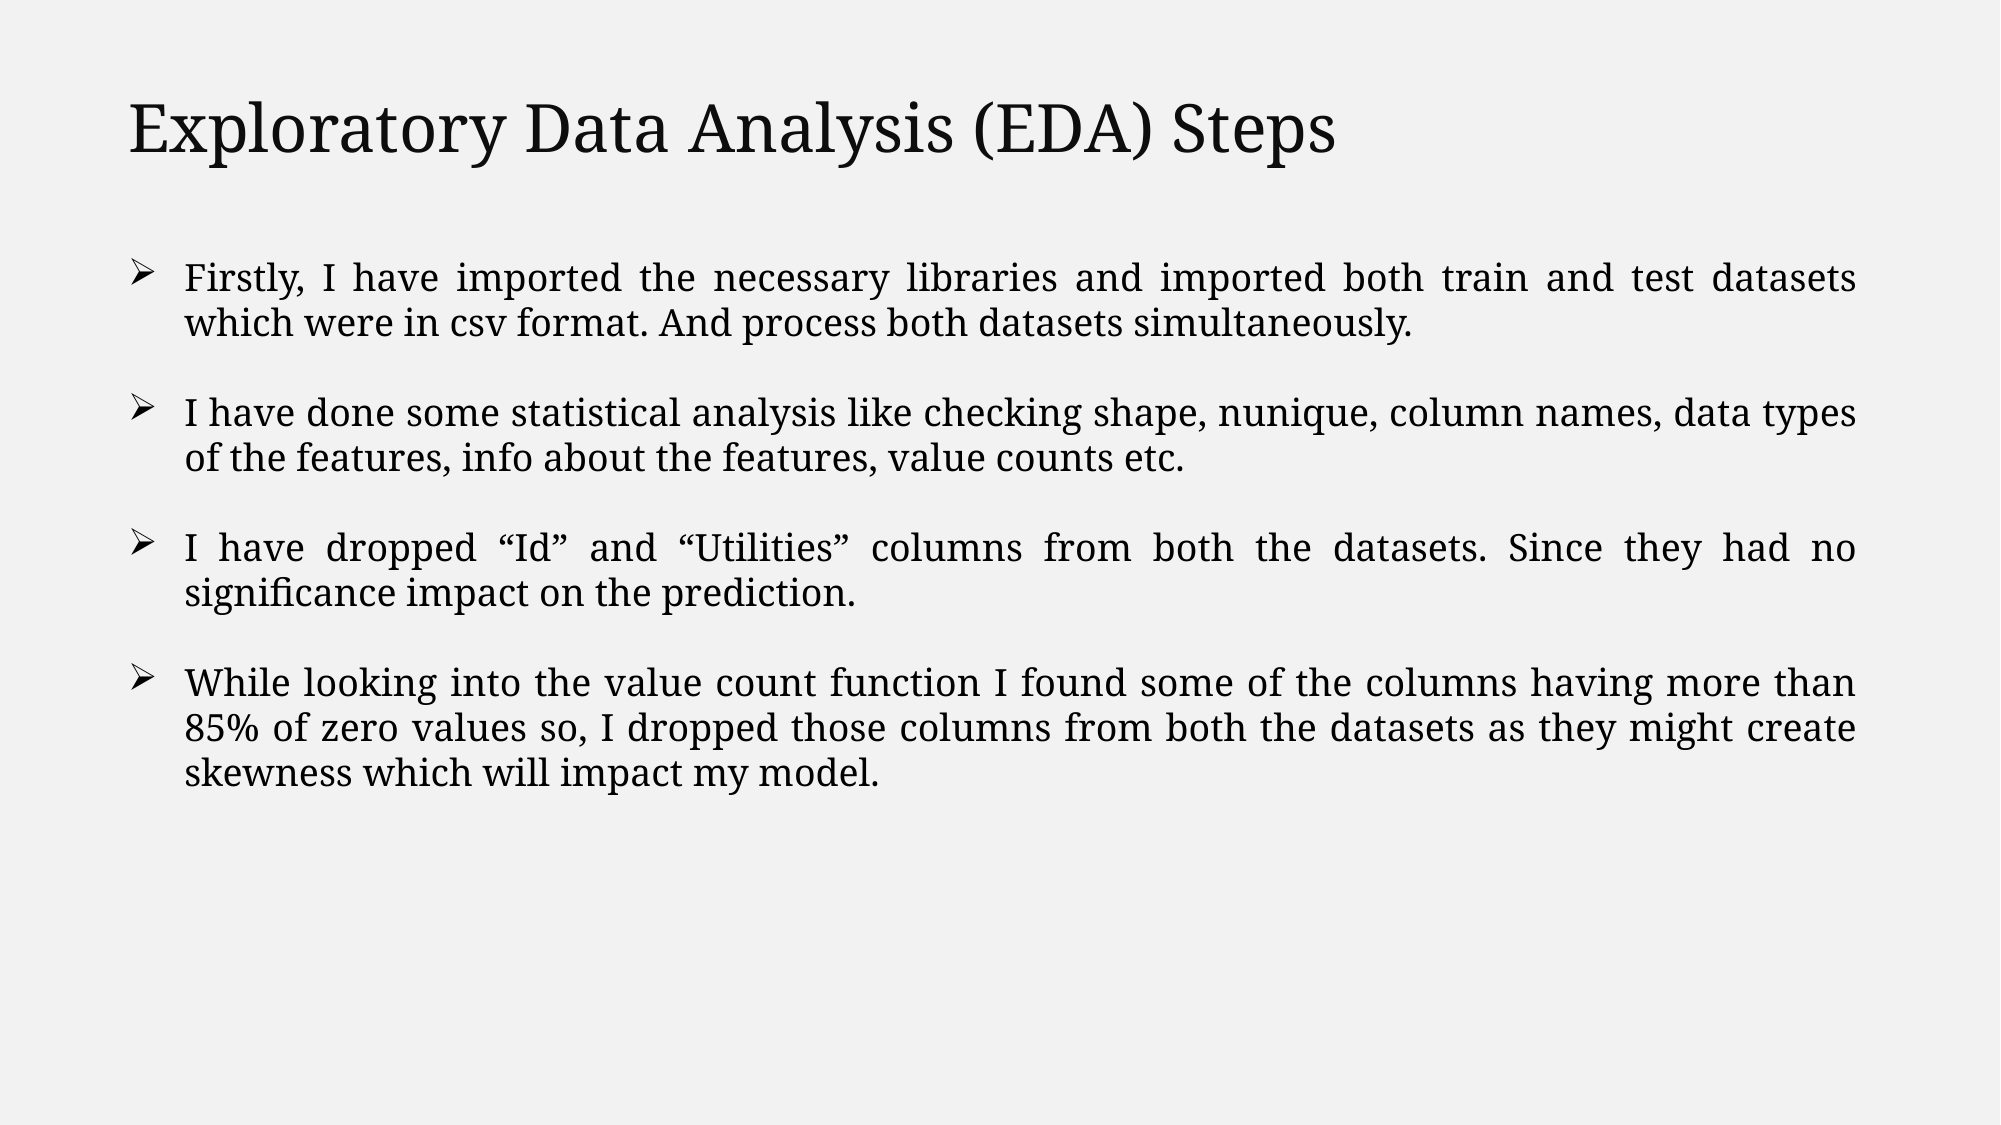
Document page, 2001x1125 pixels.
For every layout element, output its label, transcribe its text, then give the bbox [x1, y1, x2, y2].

text_box Firstly, I have imported the necessary libraries and imported both train and test datasets which were in csv format. And process both datasets simultaneously. I have done some statistical analysis like checking shape, nunique, column names, data types of the features, info about the features, value counts etc. I have dropped “Id” and “Utilities” columns from both the datasets. Since they had no significance impact on the prediction. While looking into the value count function I found some of the columns having more than 85% of zero values so, I dropped those columns from both the datasets as they might create skewness which will impact my model. [113, 246, 1874, 847]
text_box Exploratory Data Analysis (EDA) Steps [113, 78, 1874, 173]
